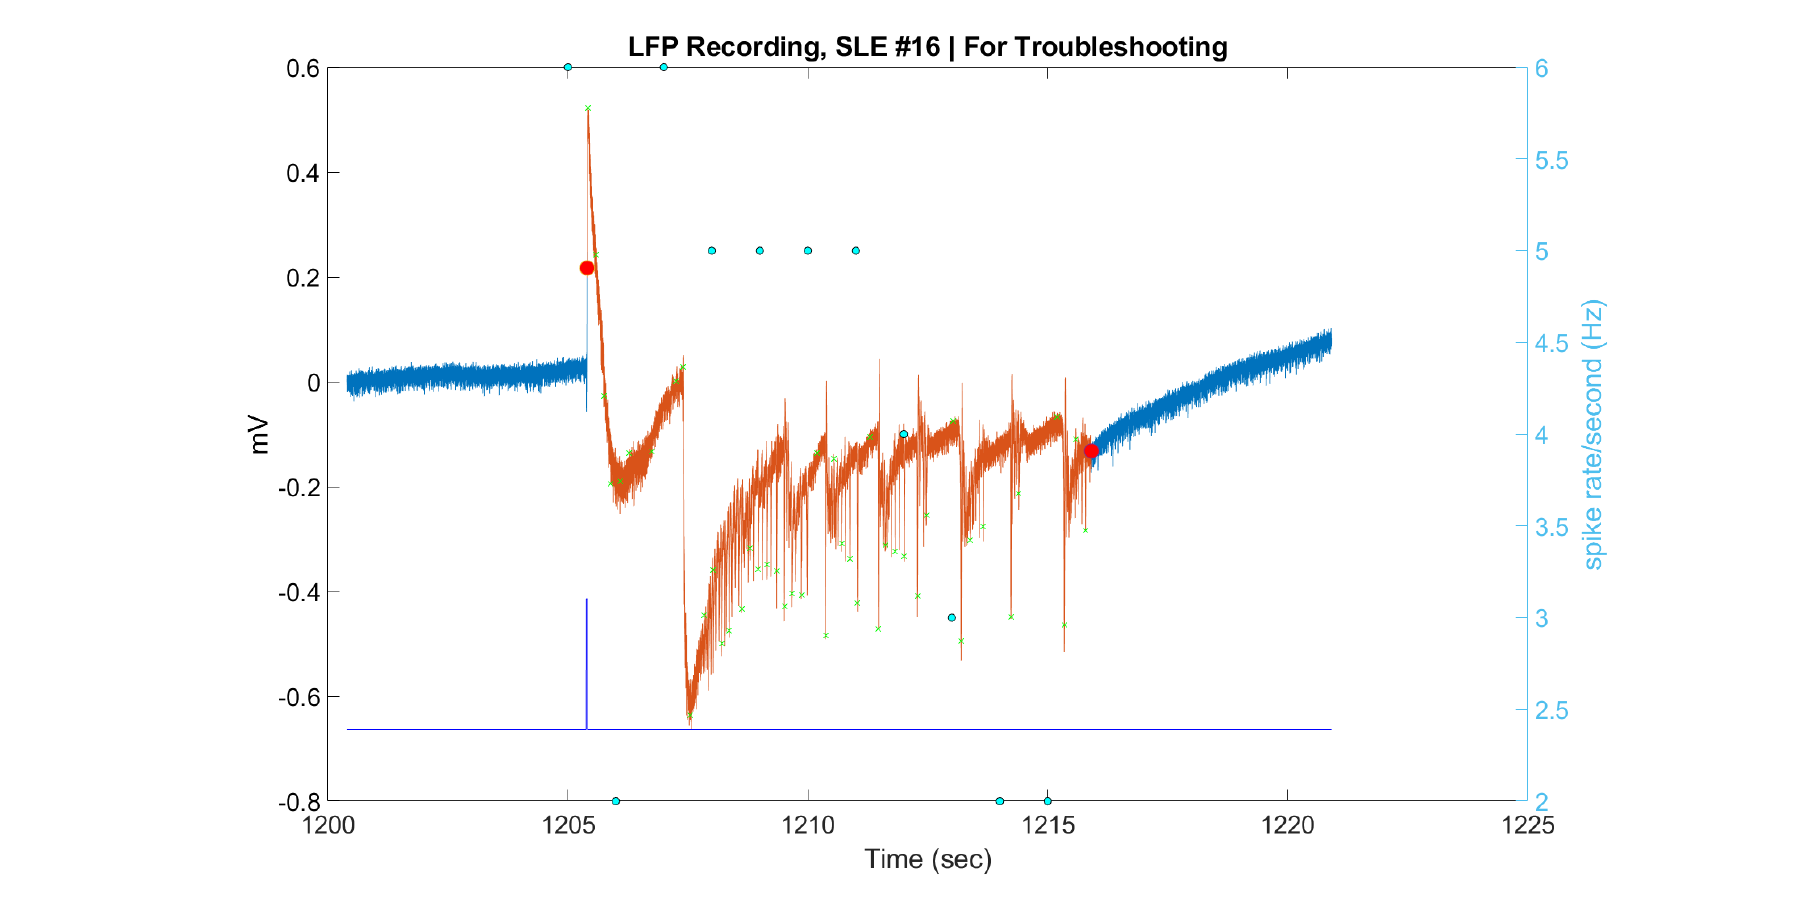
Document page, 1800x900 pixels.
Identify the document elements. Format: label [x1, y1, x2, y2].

picture [126, 0, 1674, 900]
